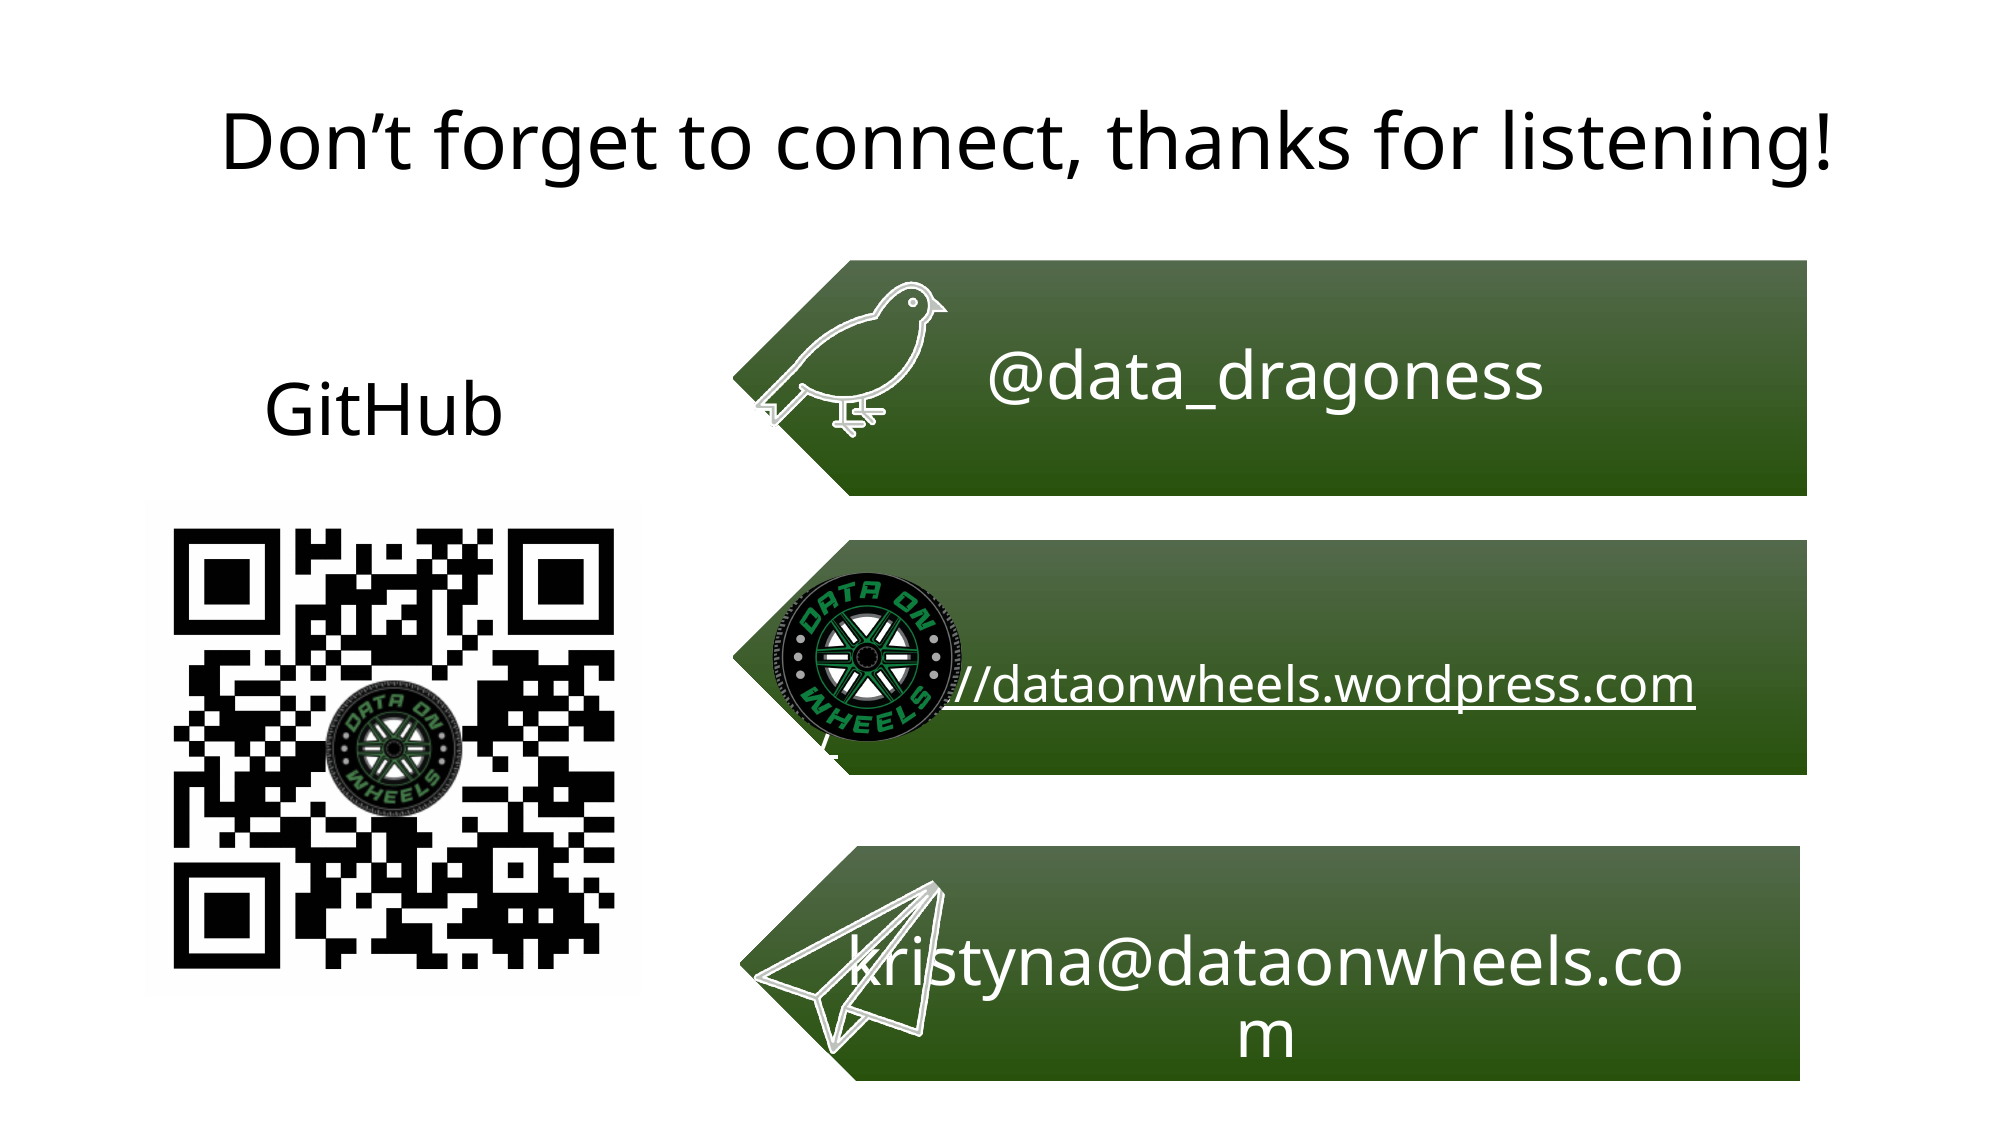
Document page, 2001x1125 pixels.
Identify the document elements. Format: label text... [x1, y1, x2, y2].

title Don’t forget to connect, thanks for listening! [204, 54, 1878, 235]
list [732, 234, 1808, 1082]
picture [145, 500, 641, 997]
text_box GitHub [179, 355, 589, 458]
